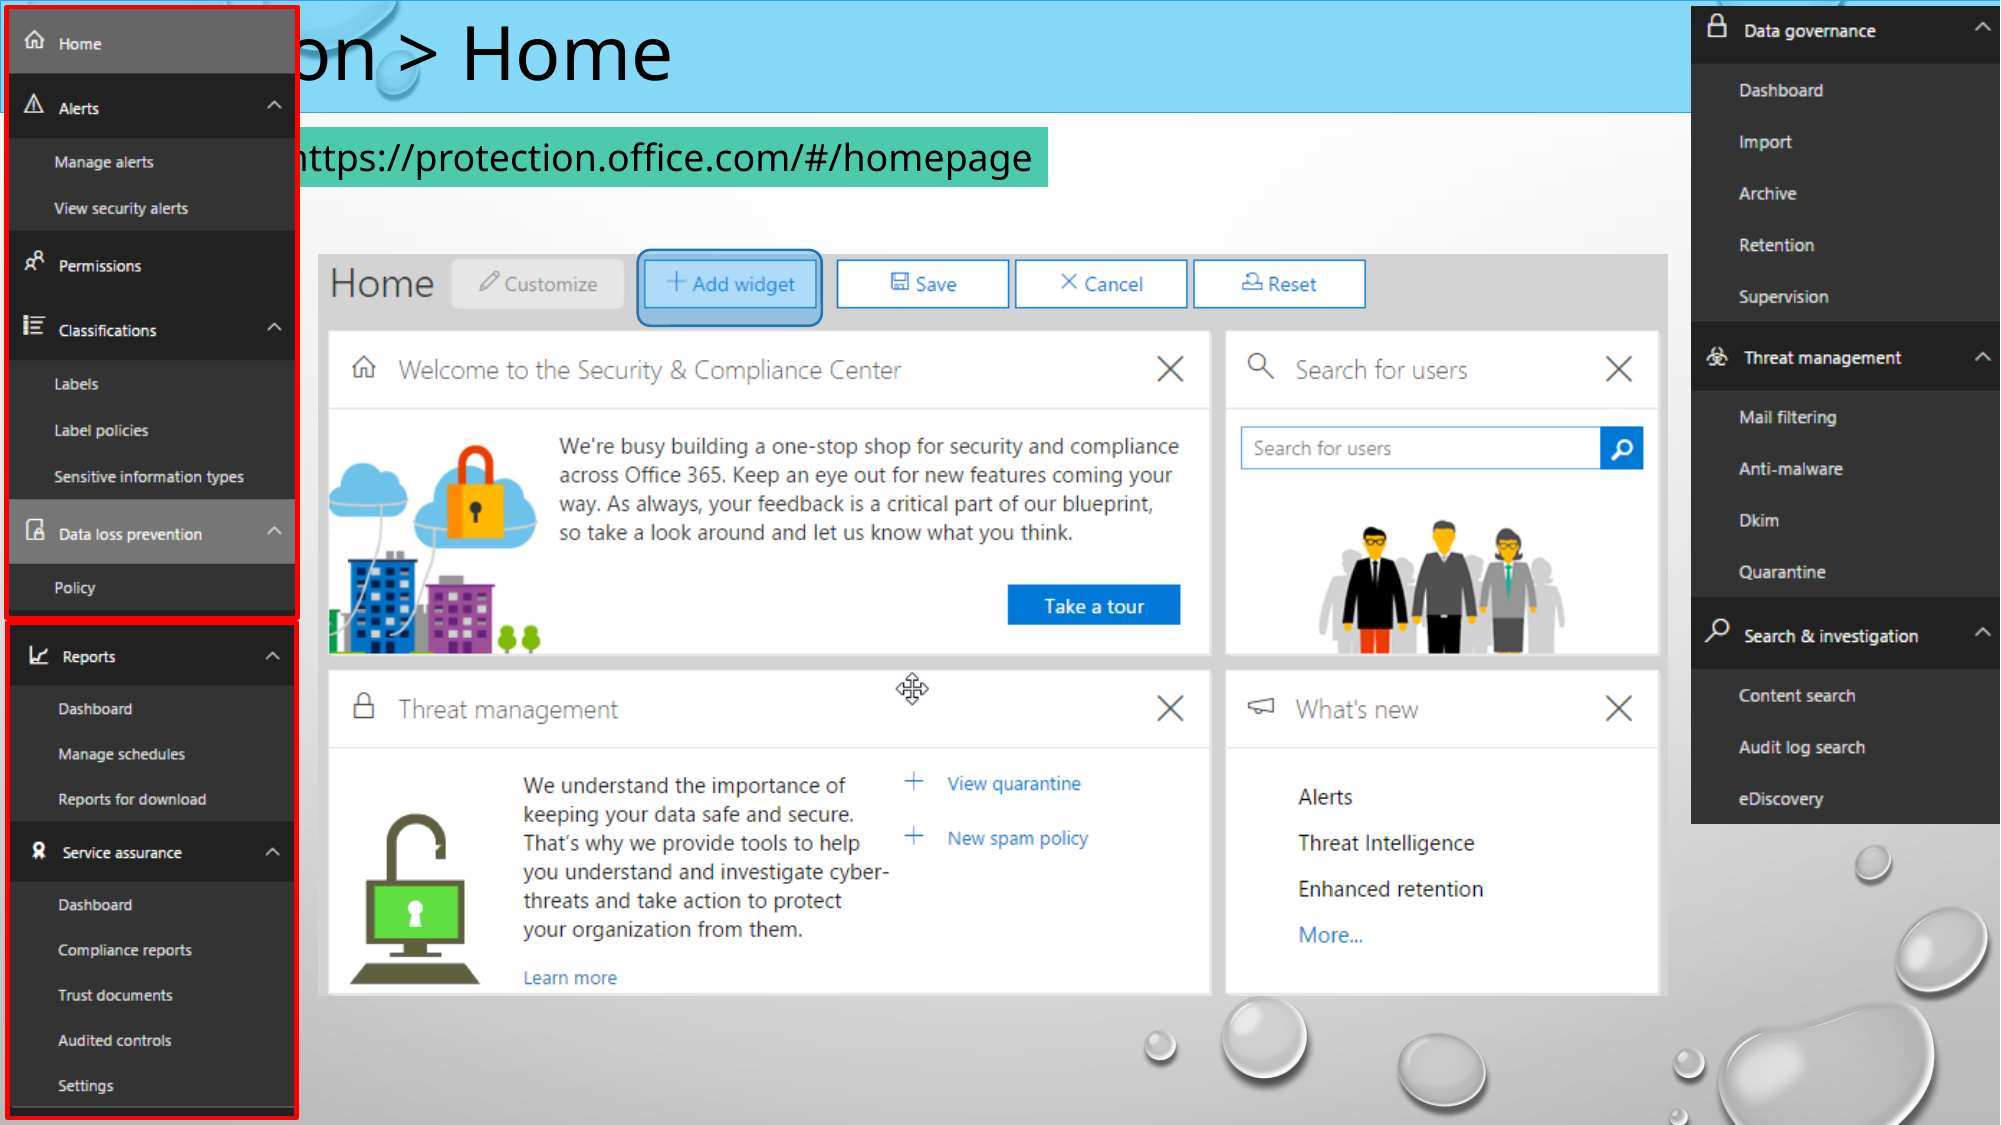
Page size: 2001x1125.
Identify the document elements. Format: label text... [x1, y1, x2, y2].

title Protection > Home [0, 0, 2000, 113]
text_box [641, 248, 819, 252]
picture [9, 624, 295, 1116]
text_box https://protection.office.com/#/homepage [301, 127, 1049, 187]
picture [8, 9, 296, 616]
picture [0, 0, 2001, 1125]
